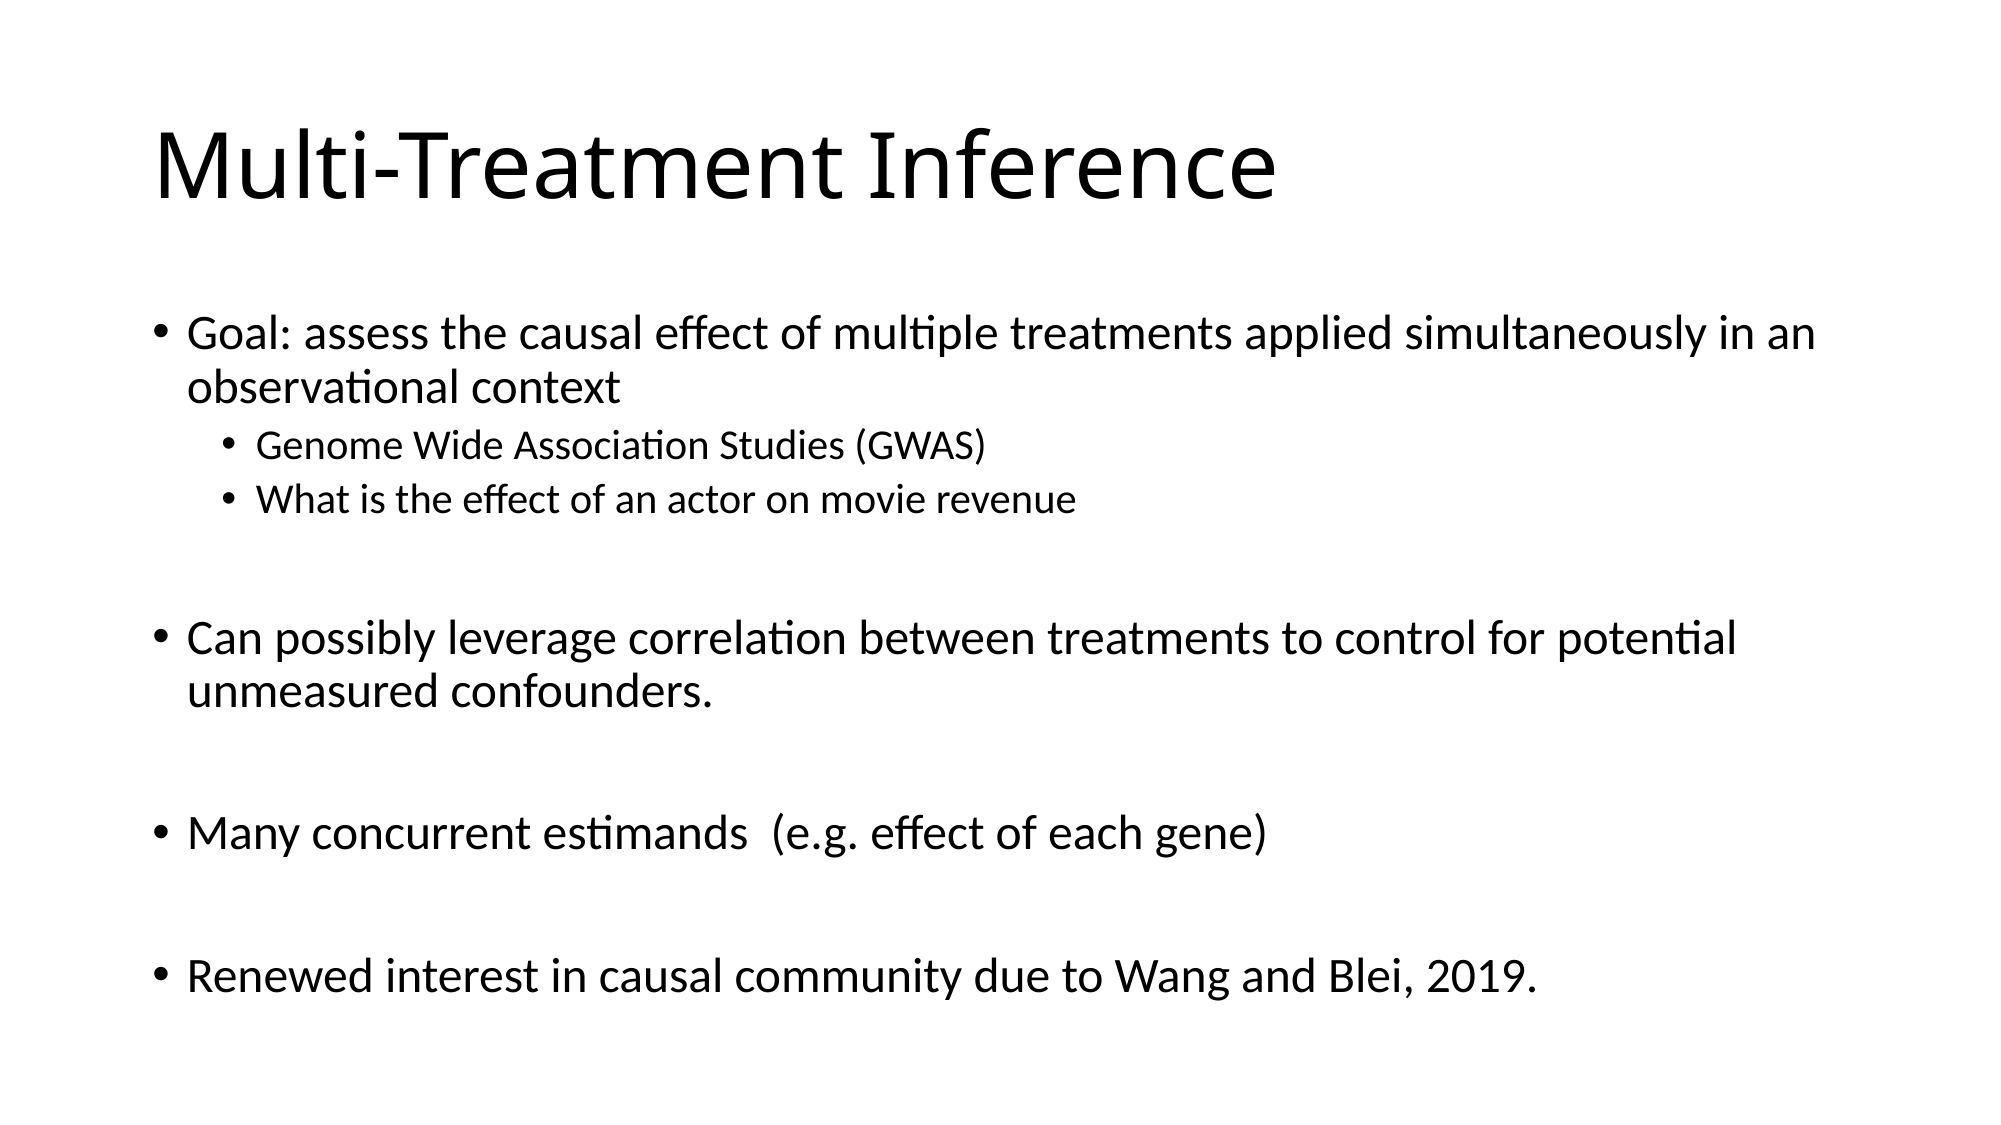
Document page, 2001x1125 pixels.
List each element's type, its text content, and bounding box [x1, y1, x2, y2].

list Goal: assess the causal effect of multiple treatments applied simultaneously in an observational context Genome Wide Association Studies (GWAS) What is the effect of an actor on movie revenue Can possibly leverage correlation between treatments to control for potential unmeasured confounders. Many concurrent estimands (e.g. effect of each gene) Renewed interest in causal community due to Wang and Blei, 2019. [137, 299, 1863, 1014]
title Multi-Treatment Inference [137, 59, 1863, 278]
